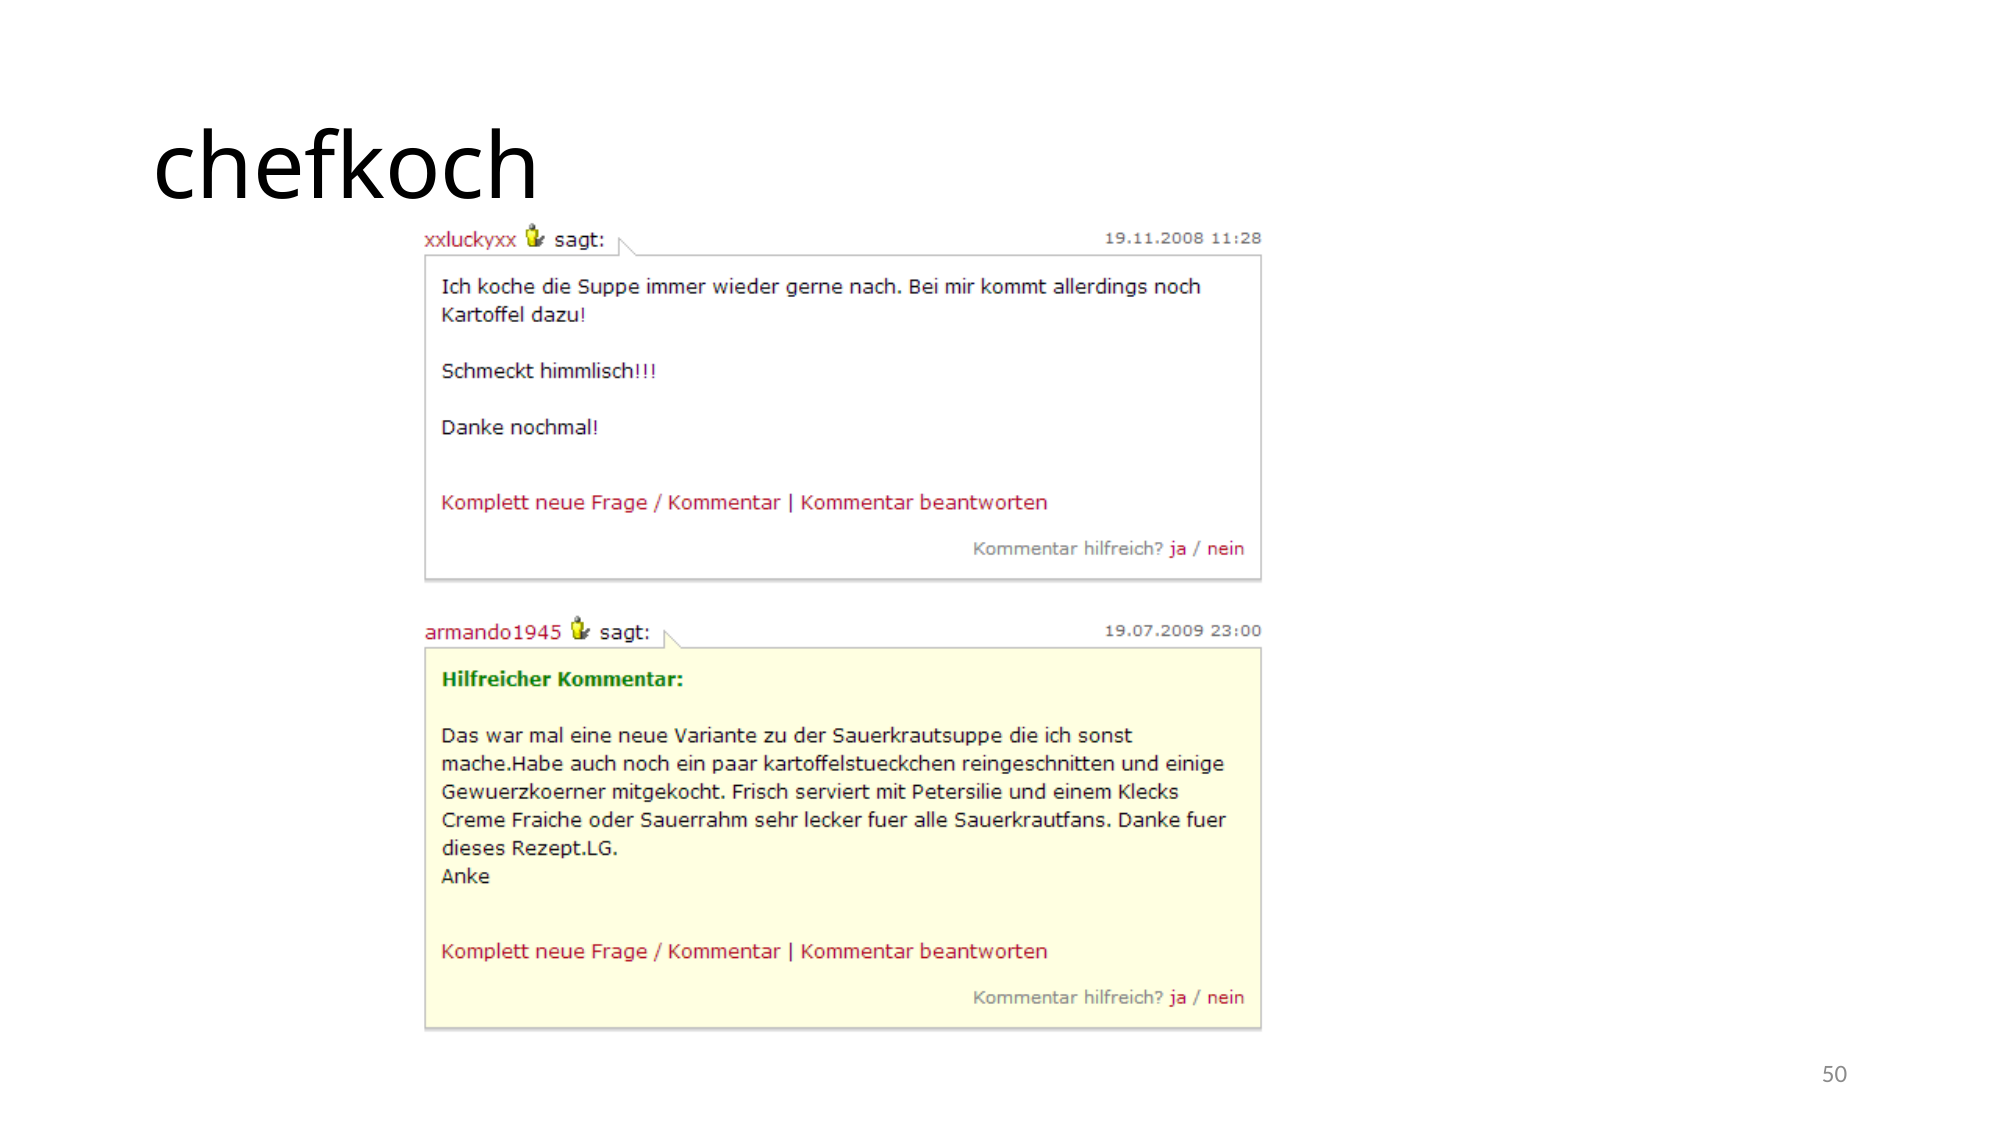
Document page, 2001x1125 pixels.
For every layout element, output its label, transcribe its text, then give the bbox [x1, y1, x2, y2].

slide_number 50 [1412, 1042, 1863, 1103]
picture [409, 219, 1294, 1033]
title chefkoch [137, 59, 1863, 278]
